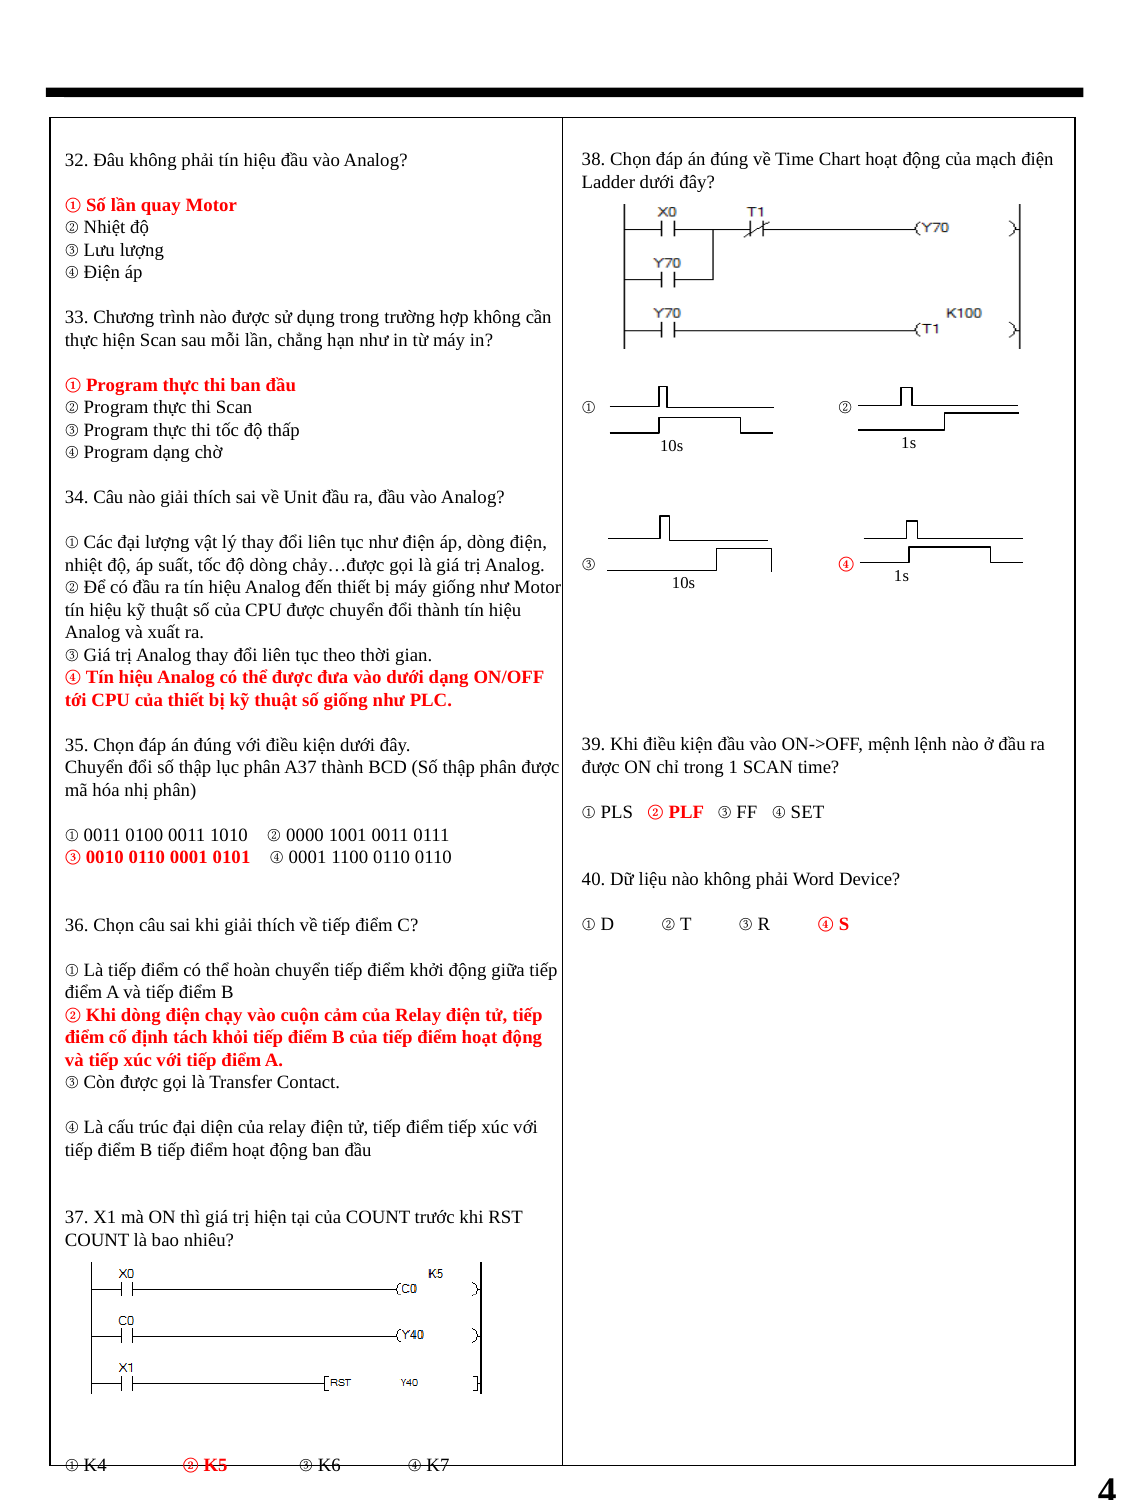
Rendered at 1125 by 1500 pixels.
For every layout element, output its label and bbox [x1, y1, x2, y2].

text_box [1083, 1458, 1118, 1500]
text_box [49, 117, 1075, 1466]
